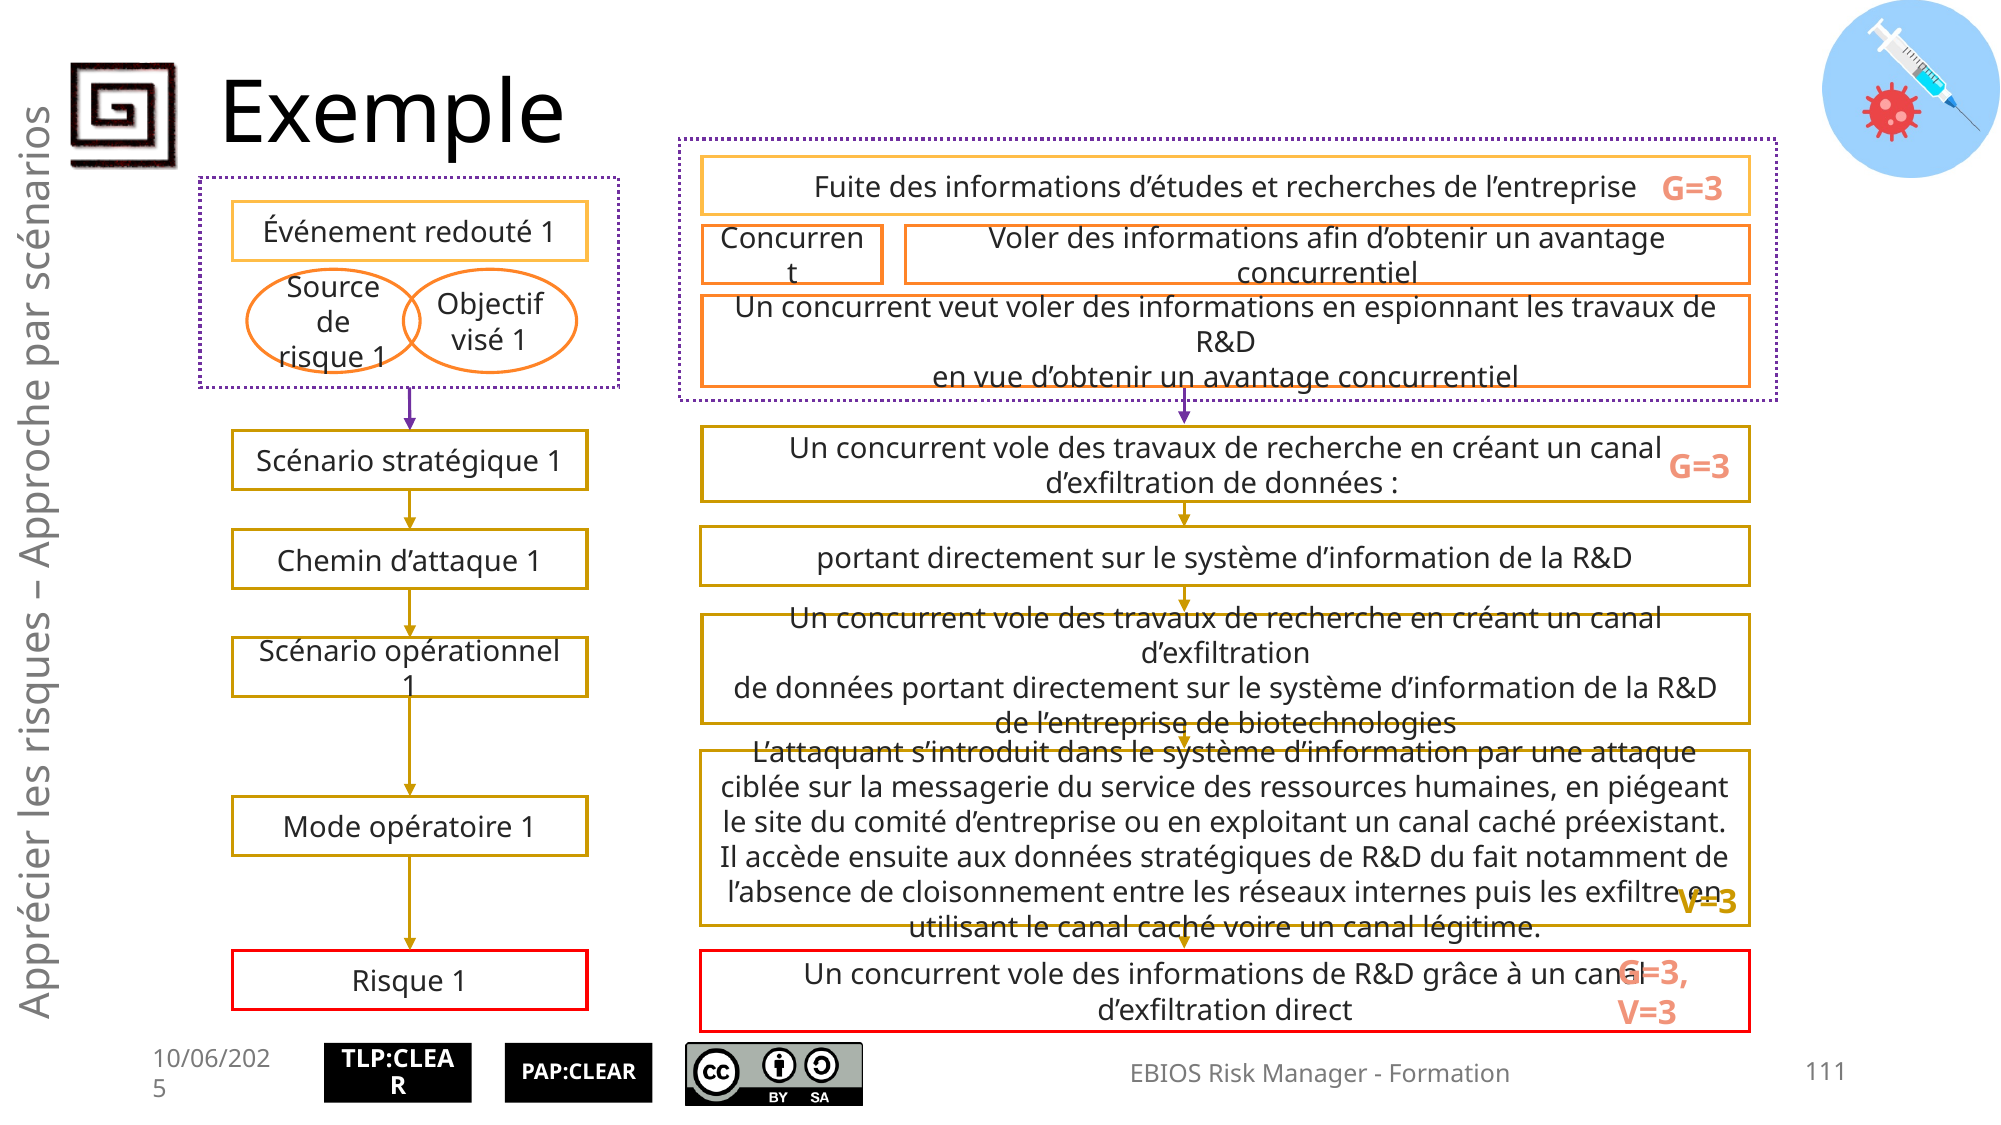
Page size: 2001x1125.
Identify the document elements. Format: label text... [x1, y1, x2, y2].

text_box Apprécier les risques – Approche par scénarios [0, 0, 65, 1125]
title Exemple [203, 59, 1822, 170]
text_box Risque 1 [231, 949, 589, 1011]
text_box G=3 [1661, 156, 1749, 217]
footer EBIOS Risk Manager - Formation [895, 1042, 1746, 1103]
picture [685, 1042, 863, 1106]
text_box Scénario stratégique 1 [231, 429, 589, 491]
text_box [198, 176, 620, 389]
text_box portant directement sur le système d’information de la R&D [699, 525, 1751, 587]
text_box Un concurrent vole des informations de R&D grâce à un canal d’exfiltration direct [699, 949, 1751, 1033]
text_box Scénario opérationnel 1 [231, 636, 589, 698]
text_box Un concurrent vole des travaux de recherche en créant un canal d’exfiltration de données portant directement sur le système d’information de la R&D de l’entreprise de biotechnologies [700, 613, 1751, 725]
text_box Un concurrent veut voler des informations en espionnant les travaux de R&D en vue d’obtenir un avantage concurrentiel [700, 294, 1751, 388]
slide_number 111 [1771, 1042, 1863, 1103]
text_box G=3 [1668, 427, 1750, 504]
picture [67, 59, 178, 170]
text_box V=3 [1667, 874, 1749, 925]
text_box Un concurrent vole des travaux de recherche en créant un canal d’exfiltration de données : [700, 425, 1751, 503]
picture [1822, 0, 2000, 178]
text_box [678, 137, 1778, 402]
text_box G=3, V=3 [1617, 950, 1749, 1032]
text_box L’attaquant s’introduit dans le système d’information par une attaque ciblée sur la messagerie du service des ressources humaines, en piégeant le site du comité d’entreprise ou en exploitant un canal caché préexistant. Il accède ensuite aux données stratégiques de R&D du fait notamment de l’absence de cloisonnement entre les réseaux internes puis les exfiltre en utilisant le canal caché voire un canal légitime. [699, 749, 1751, 927]
text_box Mode opératoire 1 [231, 795, 589, 857]
text_box Chemin d’attaque 1 [231, 528, 589, 590]
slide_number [137, 1042, 291, 1103]
